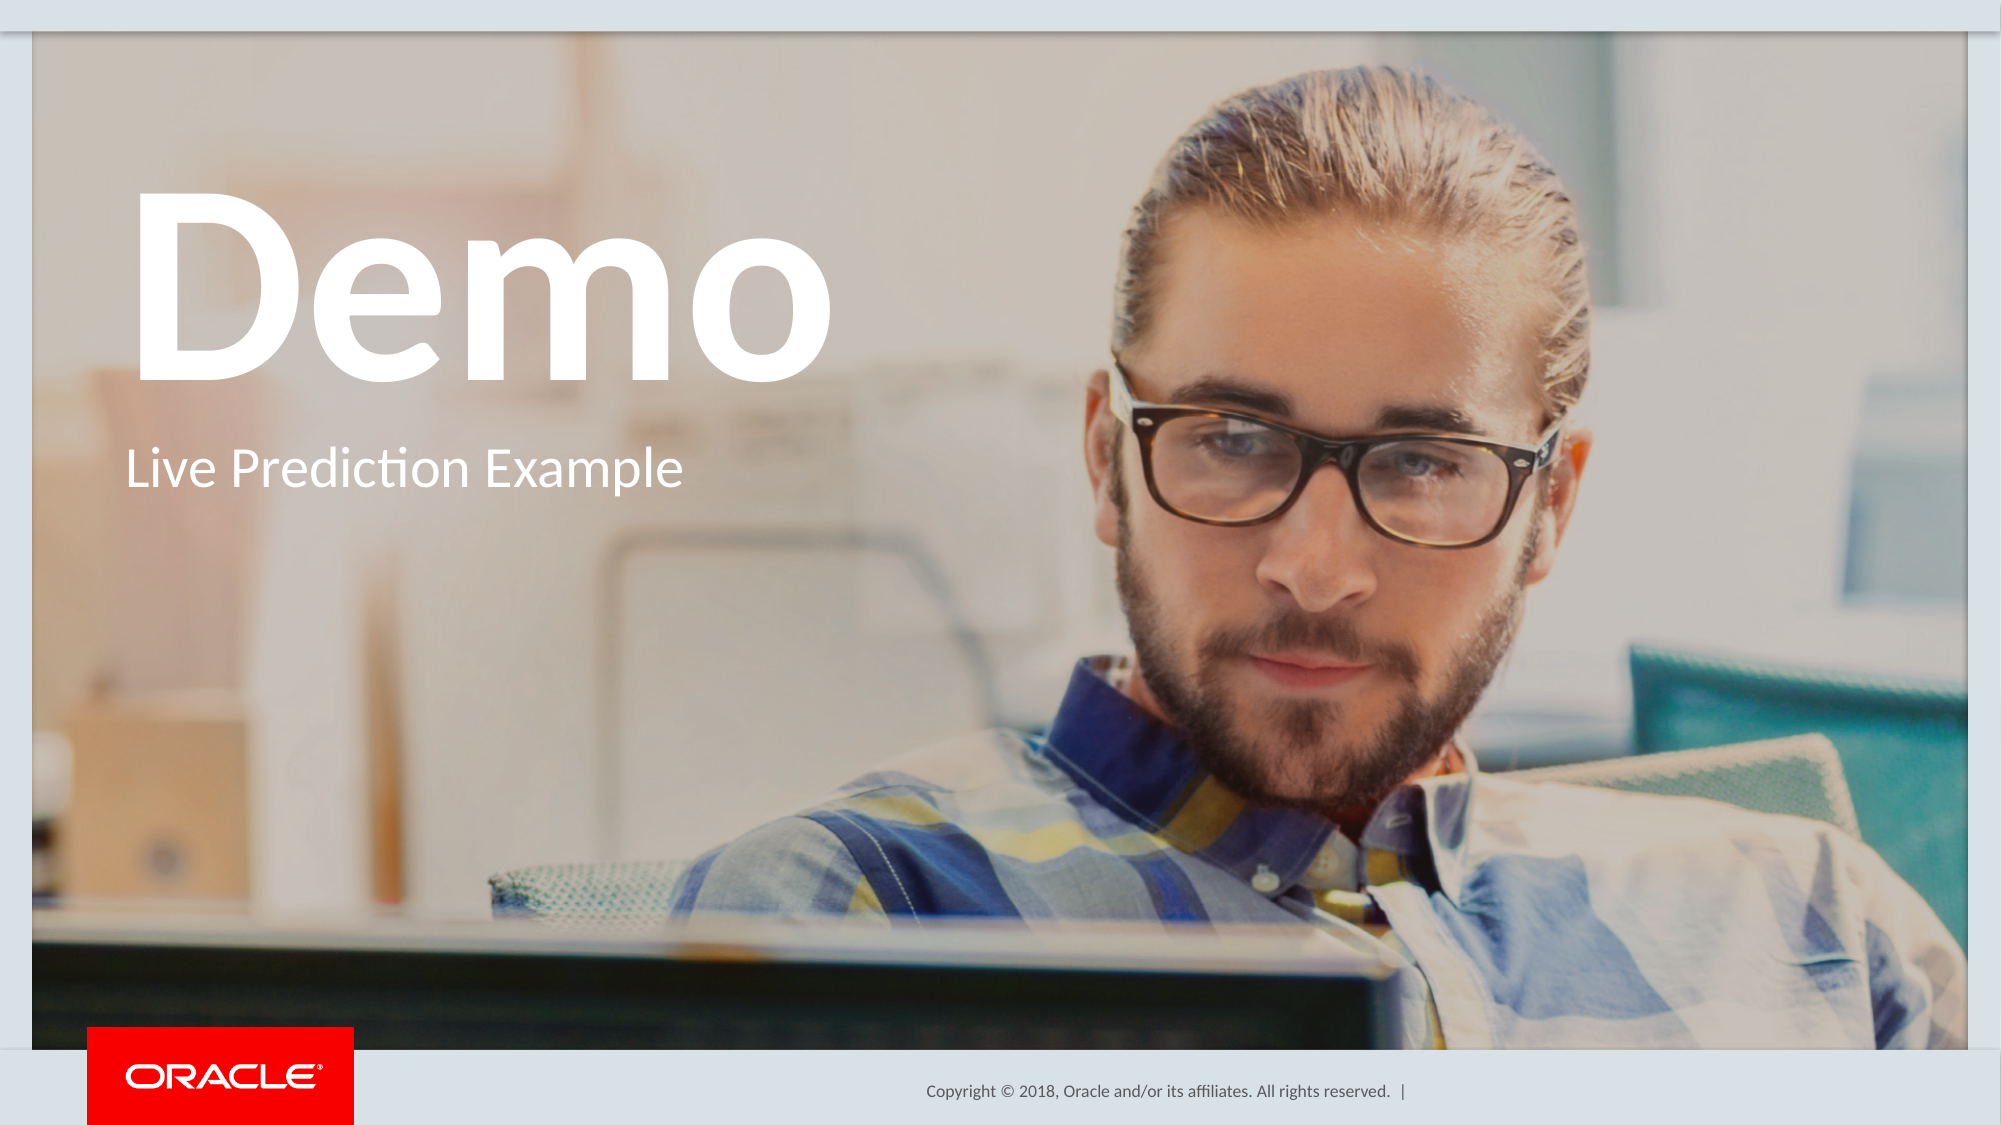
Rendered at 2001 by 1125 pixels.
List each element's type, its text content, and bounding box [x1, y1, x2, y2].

title Demo [124, 99, 950, 436]
picture [87, 1027, 354, 1125]
list Live Prediction Example [124, 437, 950, 760]
